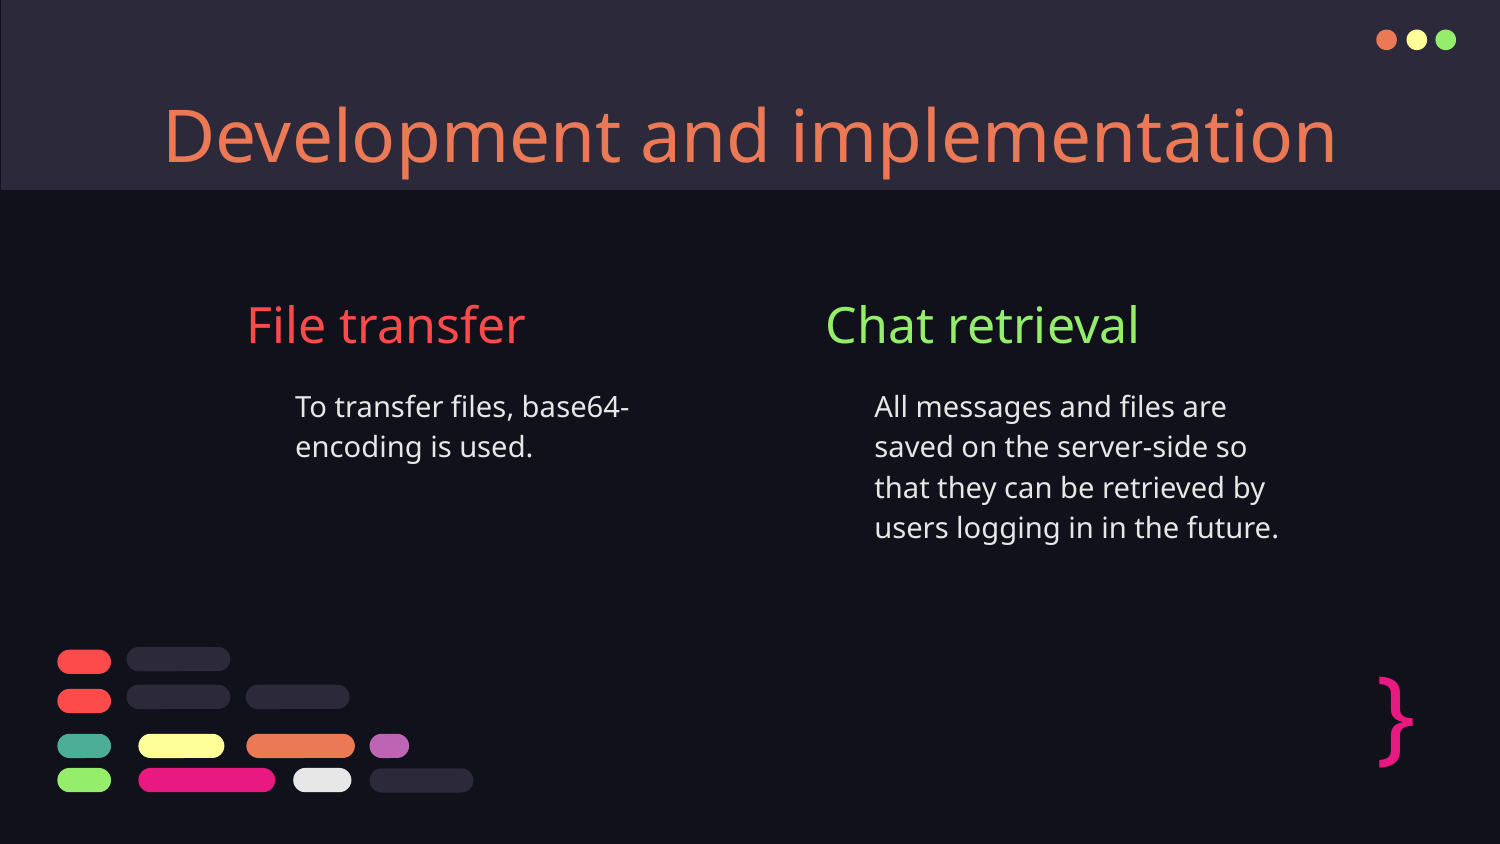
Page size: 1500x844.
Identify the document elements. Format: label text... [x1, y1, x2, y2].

subtitle All messages and files are saved on the server-side so that they can be retrieved by users logging in in the future. [859, 368, 1317, 612]
subtitle File transfer [231, 276, 690, 369]
text_box } [1361, 647, 1447, 772]
subtitle Chat retrieval [810, 276, 1269, 369]
title Development and implementation [75, 74, 1427, 169]
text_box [57, 646, 474, 793]
subtitle To transfer files, base64-encoding is used. [280, 368, 738, 612]
